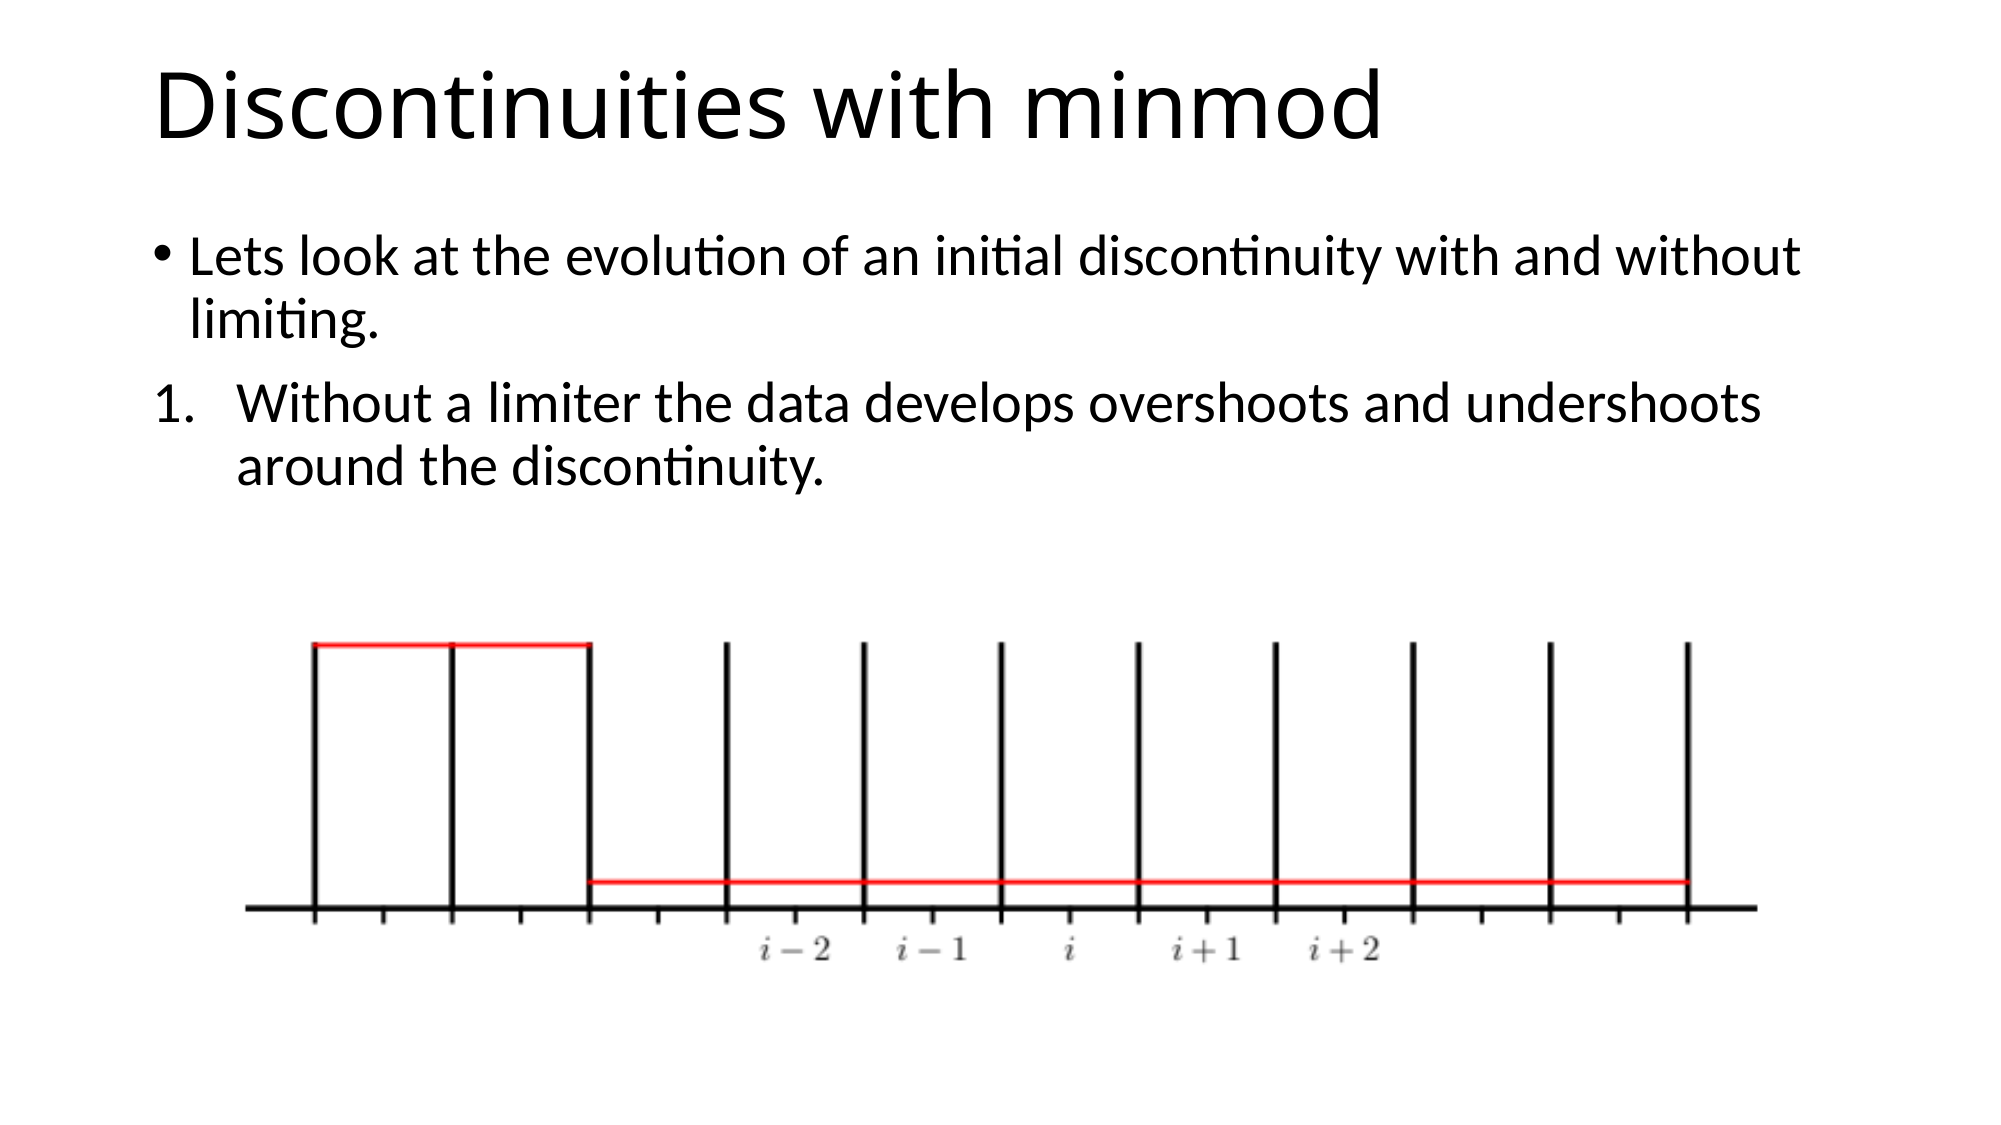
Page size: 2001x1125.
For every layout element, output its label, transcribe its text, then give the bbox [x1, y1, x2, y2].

picture [163, 572, 1837, 992]
list Lets look at the evolution of an initial discontinuity with and without limiting. Without a limiter the data develops overshoots and undershoots around the discontinuity. [137, 217, 1863, 1125]
title Discontinuities with minmod [137, 0, 1863, 217]
